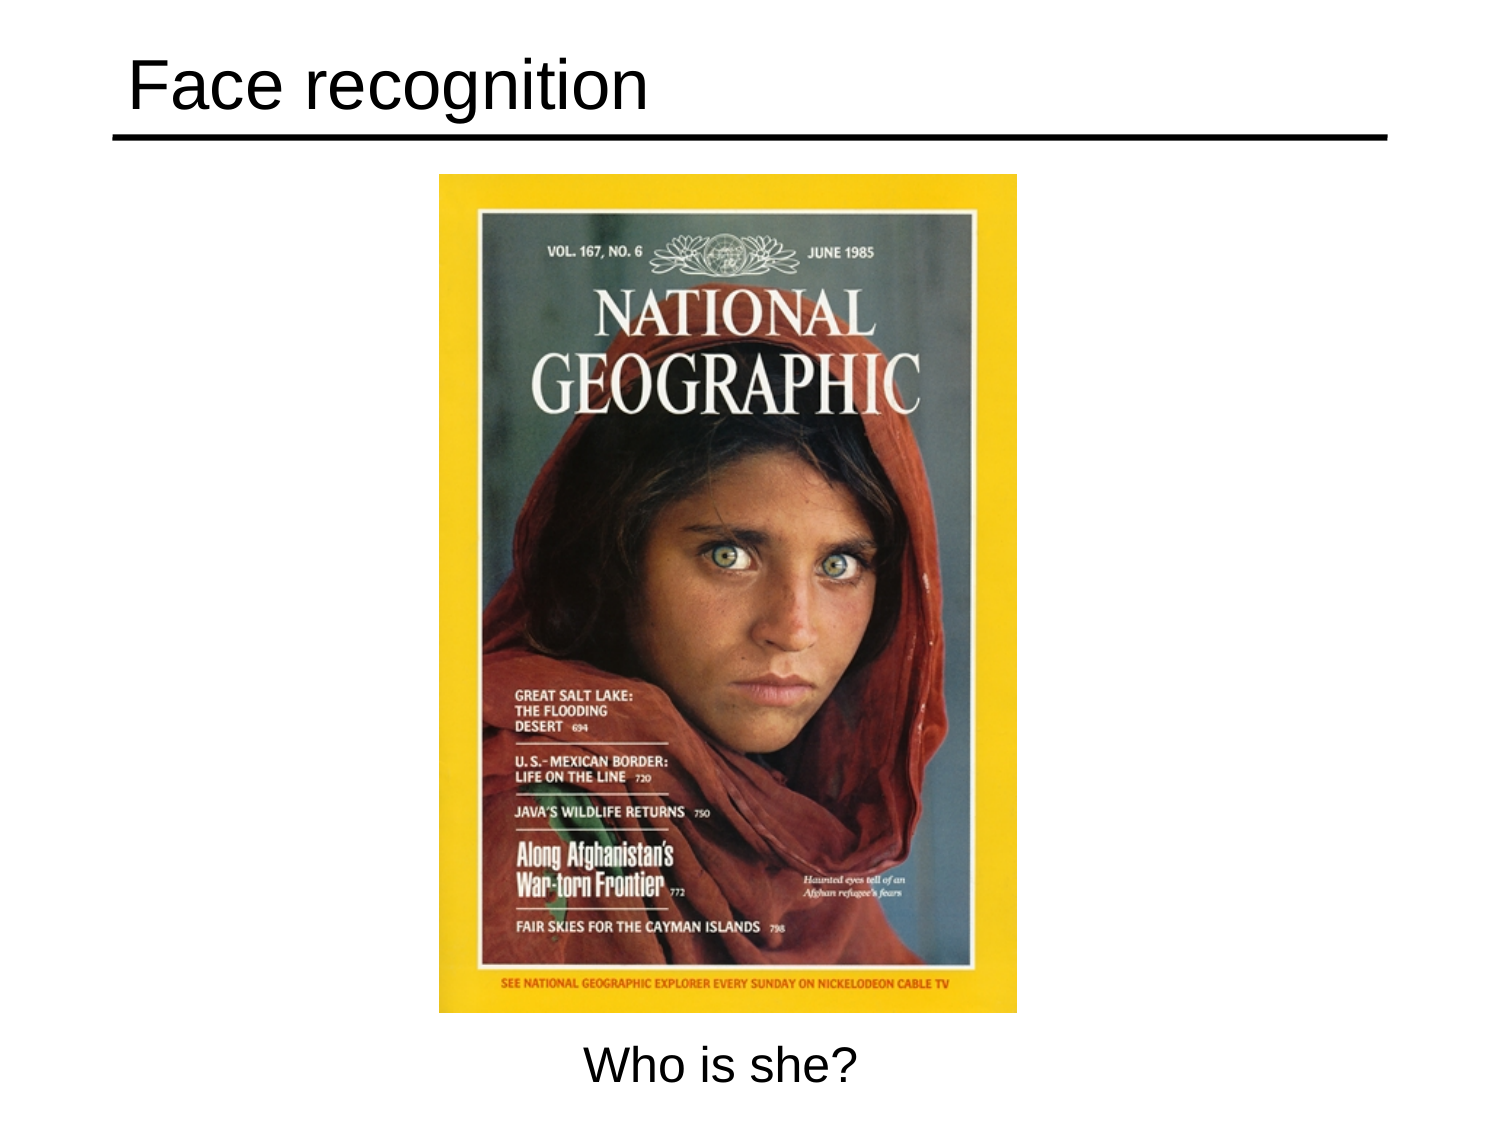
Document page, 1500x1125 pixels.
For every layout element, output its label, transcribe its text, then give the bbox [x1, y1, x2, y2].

picture [439, 174, 1017, 1013]
text_box Who is she? [174, 1025, 1281, 1100]
title Face recognition [112, 12, 1388, 150]
